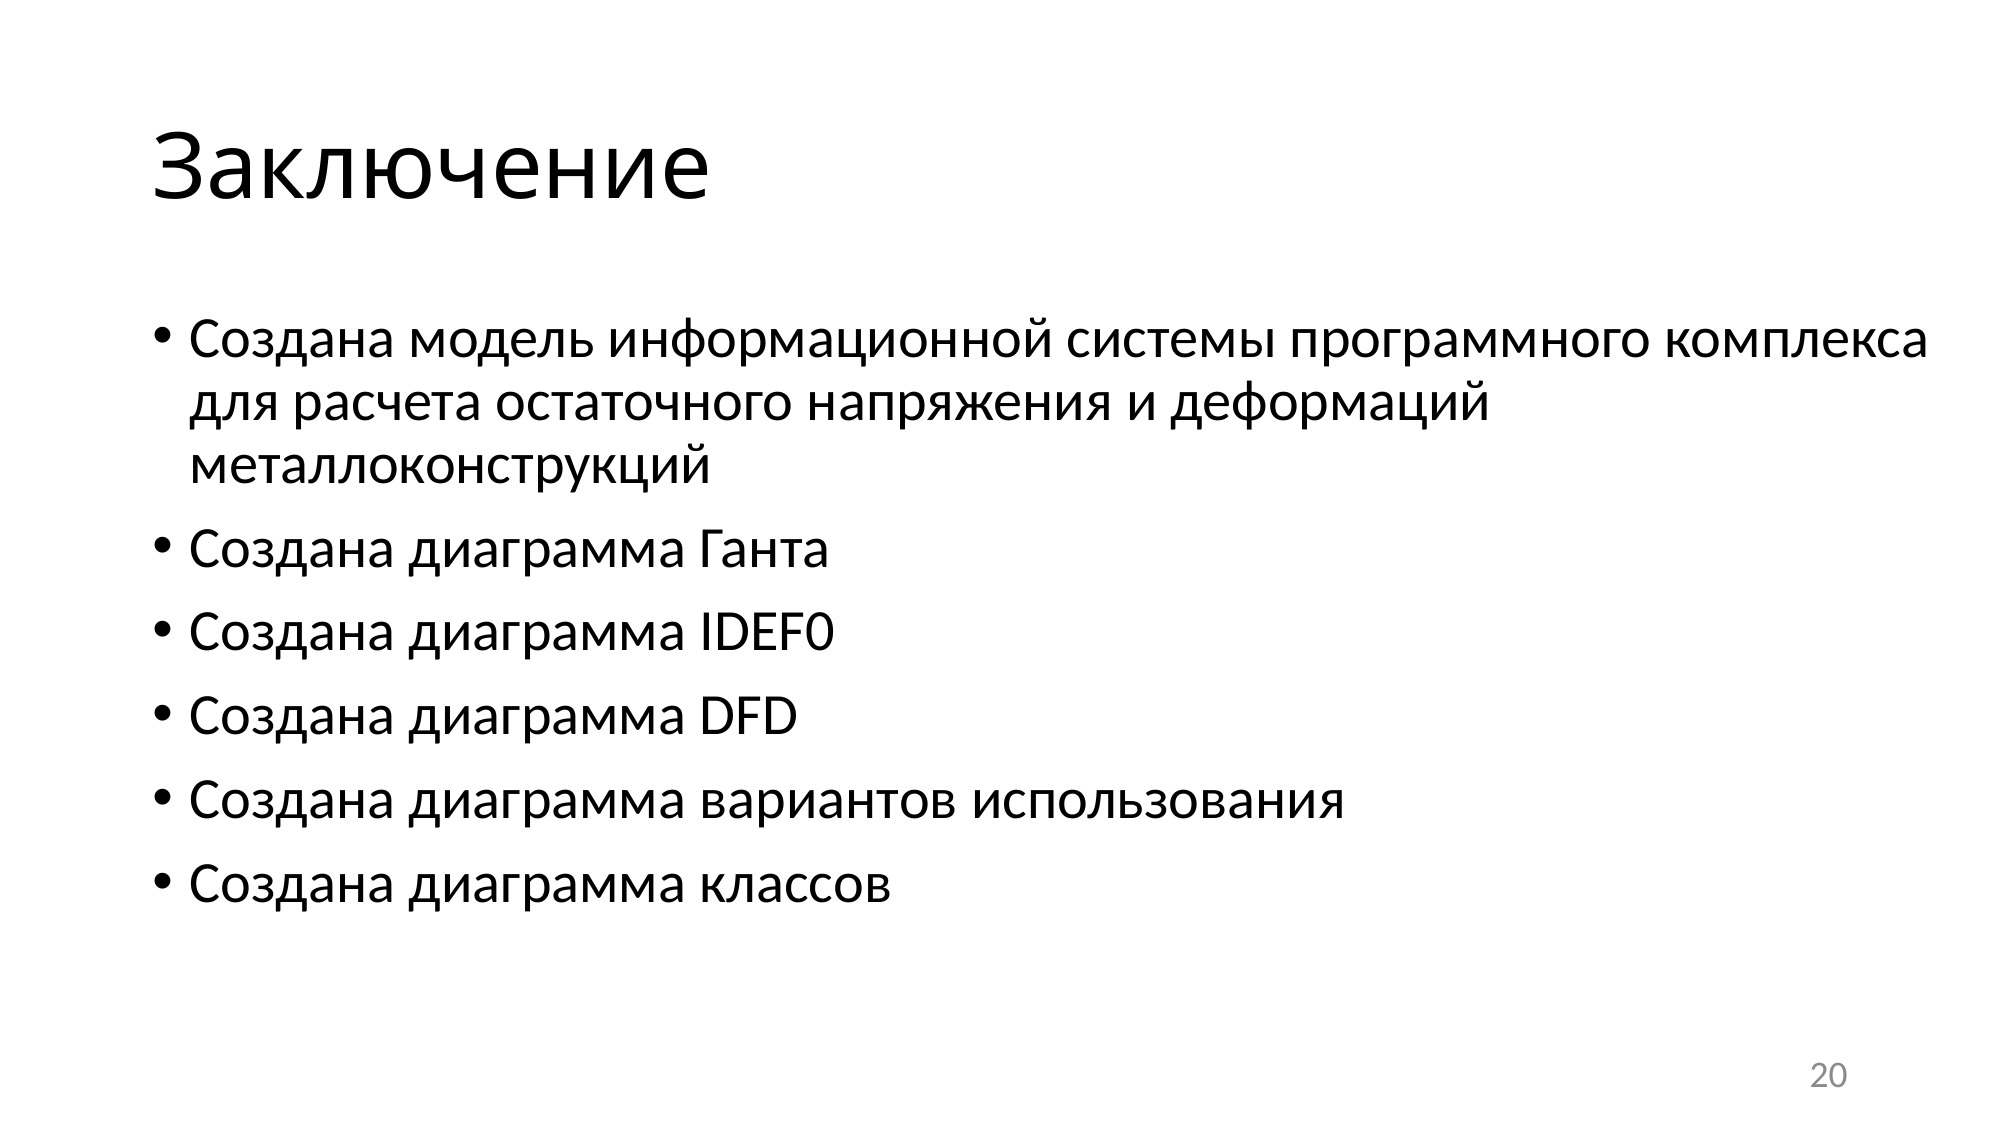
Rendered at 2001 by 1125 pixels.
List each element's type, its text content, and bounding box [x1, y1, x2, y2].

list Создана модель информационной системы программного комплекса для расчета остаточного напряжения и деформаций металлоконструкций Создана диаграмма Ганта Создана диаграмма IDEF0 Создана диаграмма DFD Создана диаграмма вариантов использования Создана диаграмма классов [137, 299, 1969, 1014]
title Заключение [137, 59, 1863, 278]
slide_number 20 [1412, 1042, 1863, 1103]
